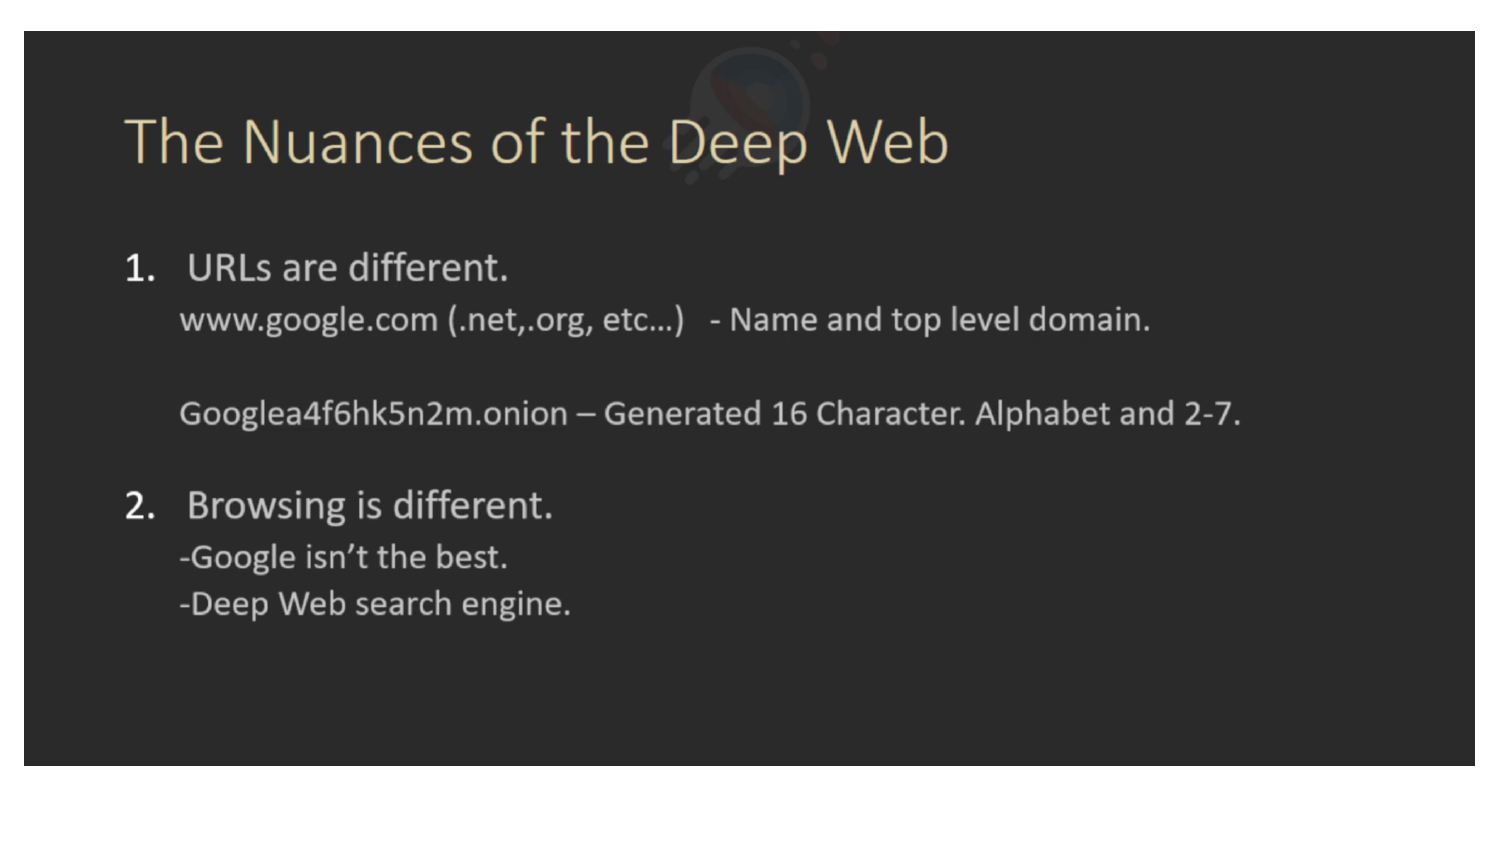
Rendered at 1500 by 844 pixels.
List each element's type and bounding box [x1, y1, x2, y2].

picture [24, 30, 1476, 766]
